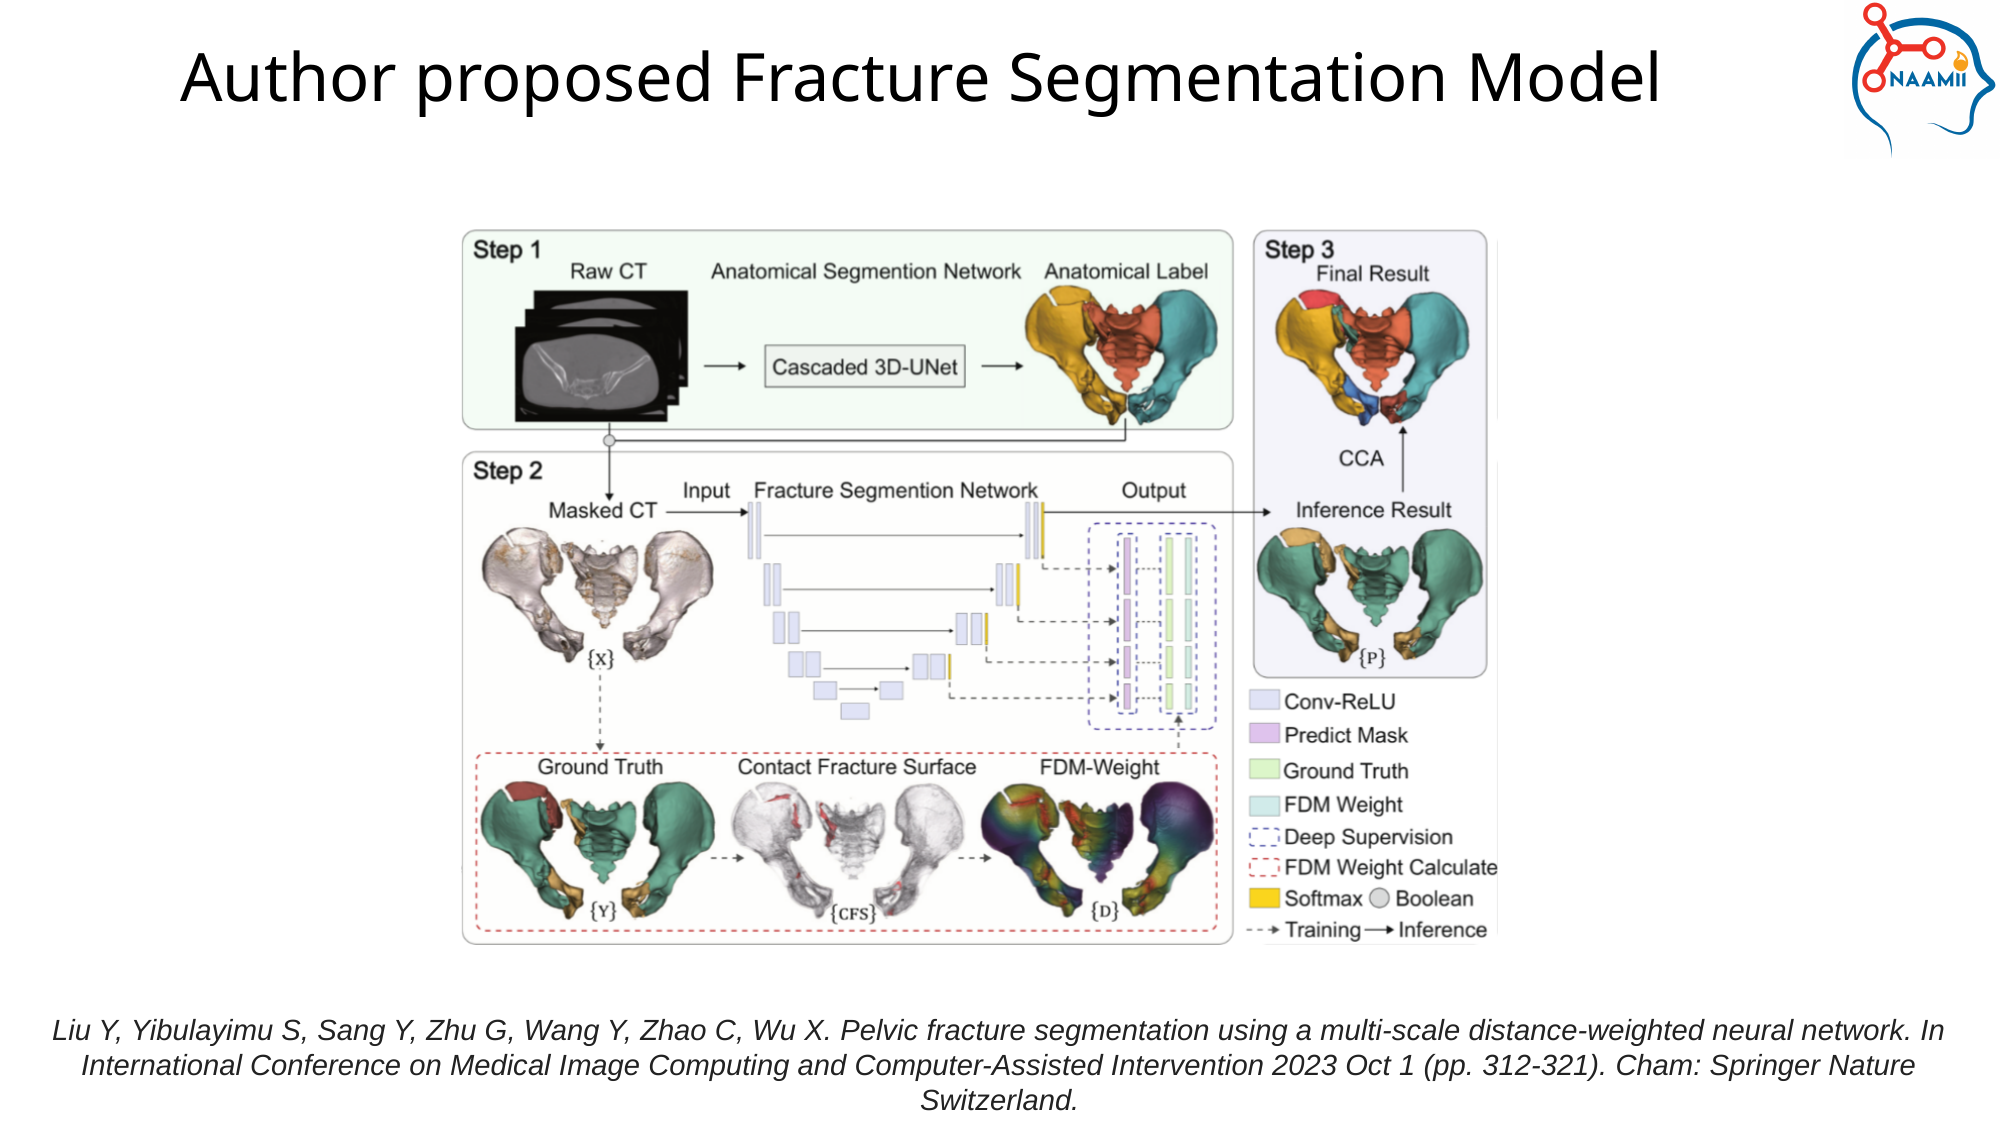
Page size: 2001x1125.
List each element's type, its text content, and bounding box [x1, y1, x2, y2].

picture [1844, 0, 2000, 159]
picture [449, 207, 1509, 957]
title Author proposed Fracture Segmentation Model [0, 0, 1863, 160]
text_box Liu Y, Yibulayimu S, Sang Y, Zhu G, Wang Y, Zhao C, Wu X. Pelvic fracture segmentation using a multi-scale distance-weighted neural network. In International Conference on Medical Image Computing and Computer-Assisted Intervention 2023 Oct 1 (pp. 312-321). Cham: Springer Nature Switzerland. [15, 1003, 1985, 1124]
